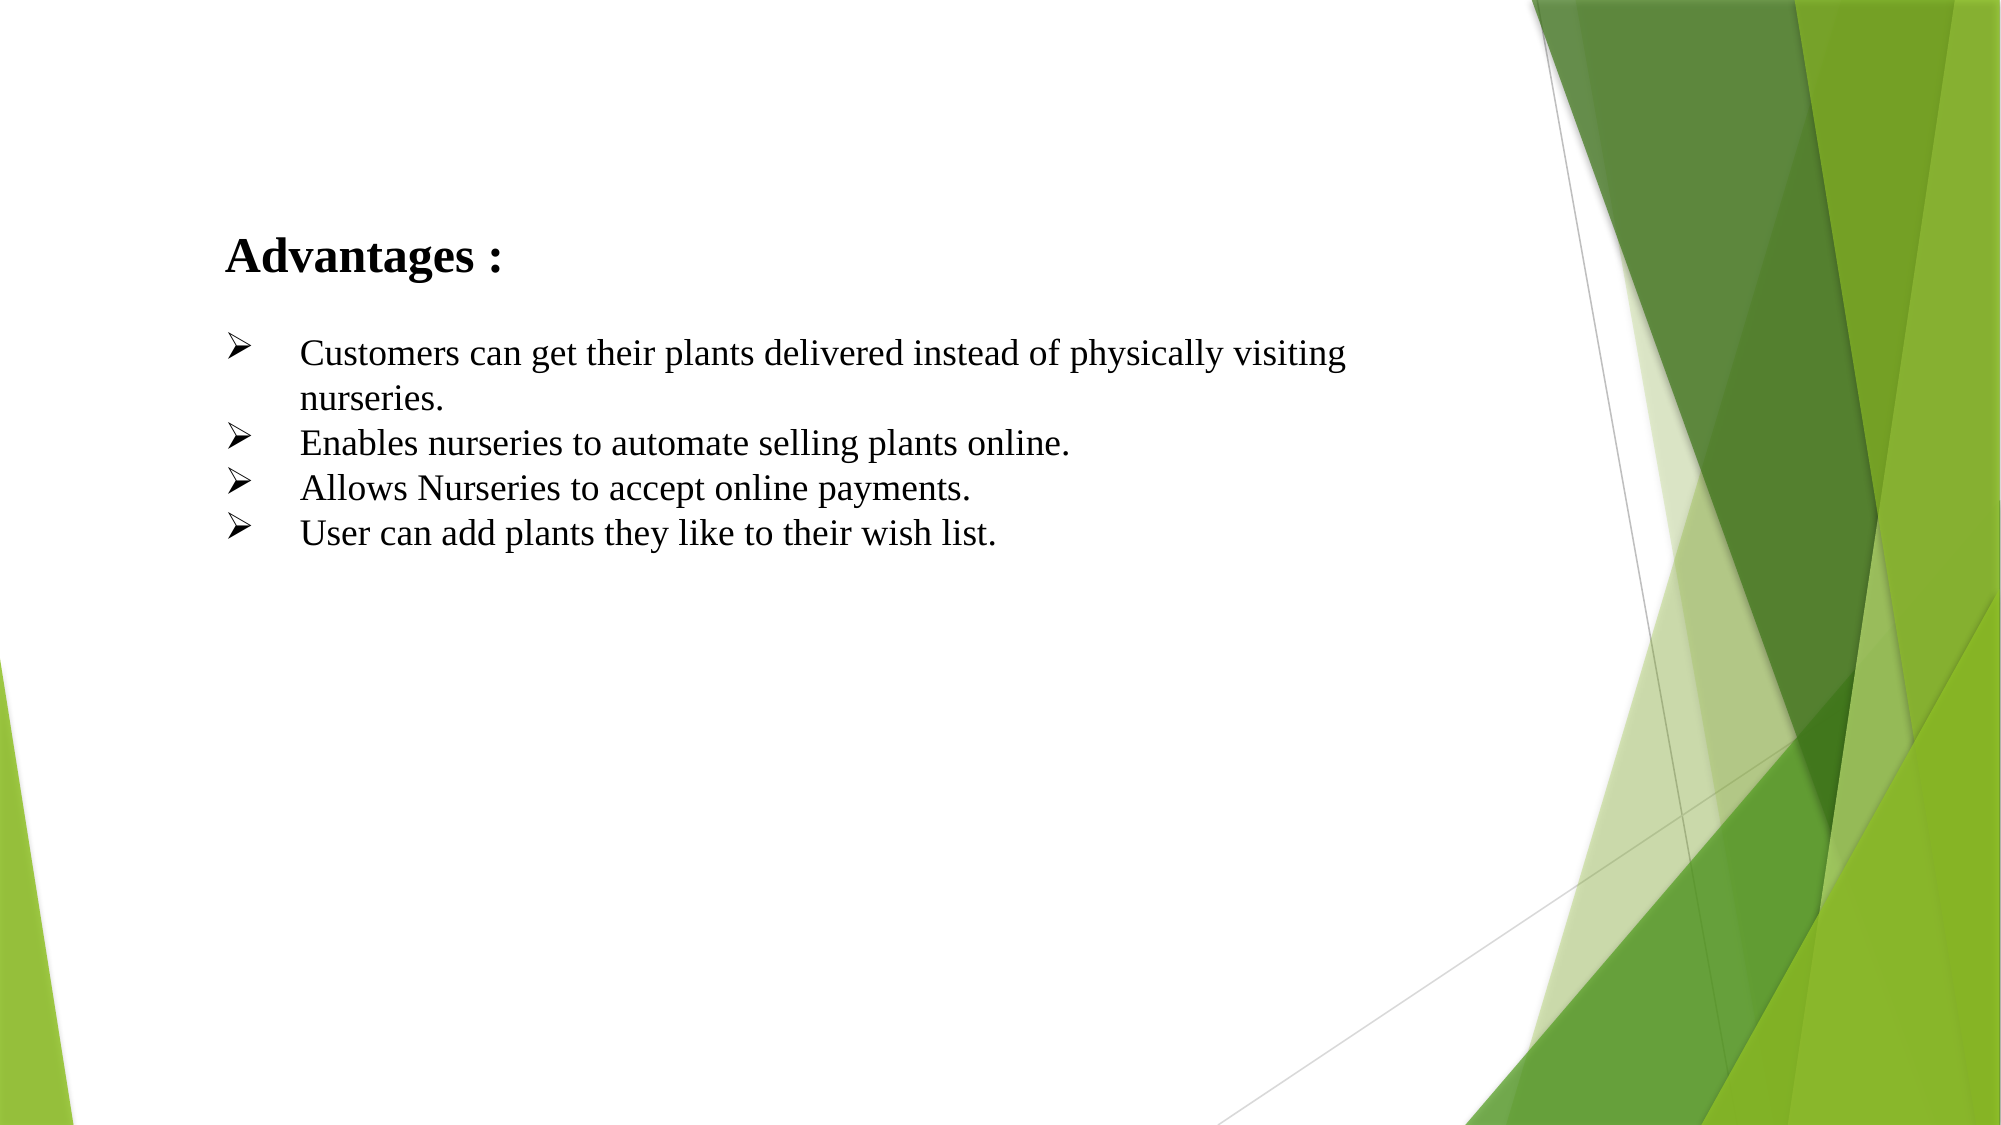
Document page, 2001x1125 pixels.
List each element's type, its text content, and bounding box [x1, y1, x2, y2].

text_box Advantages : Customers can get their plants delivered instead of physically visiting nurseries. Enables nurseries to automate selling plants online. Allows Nurseries to accept online payments. User can add plants they like to their wish list. [210, 215, 1483, 671]
